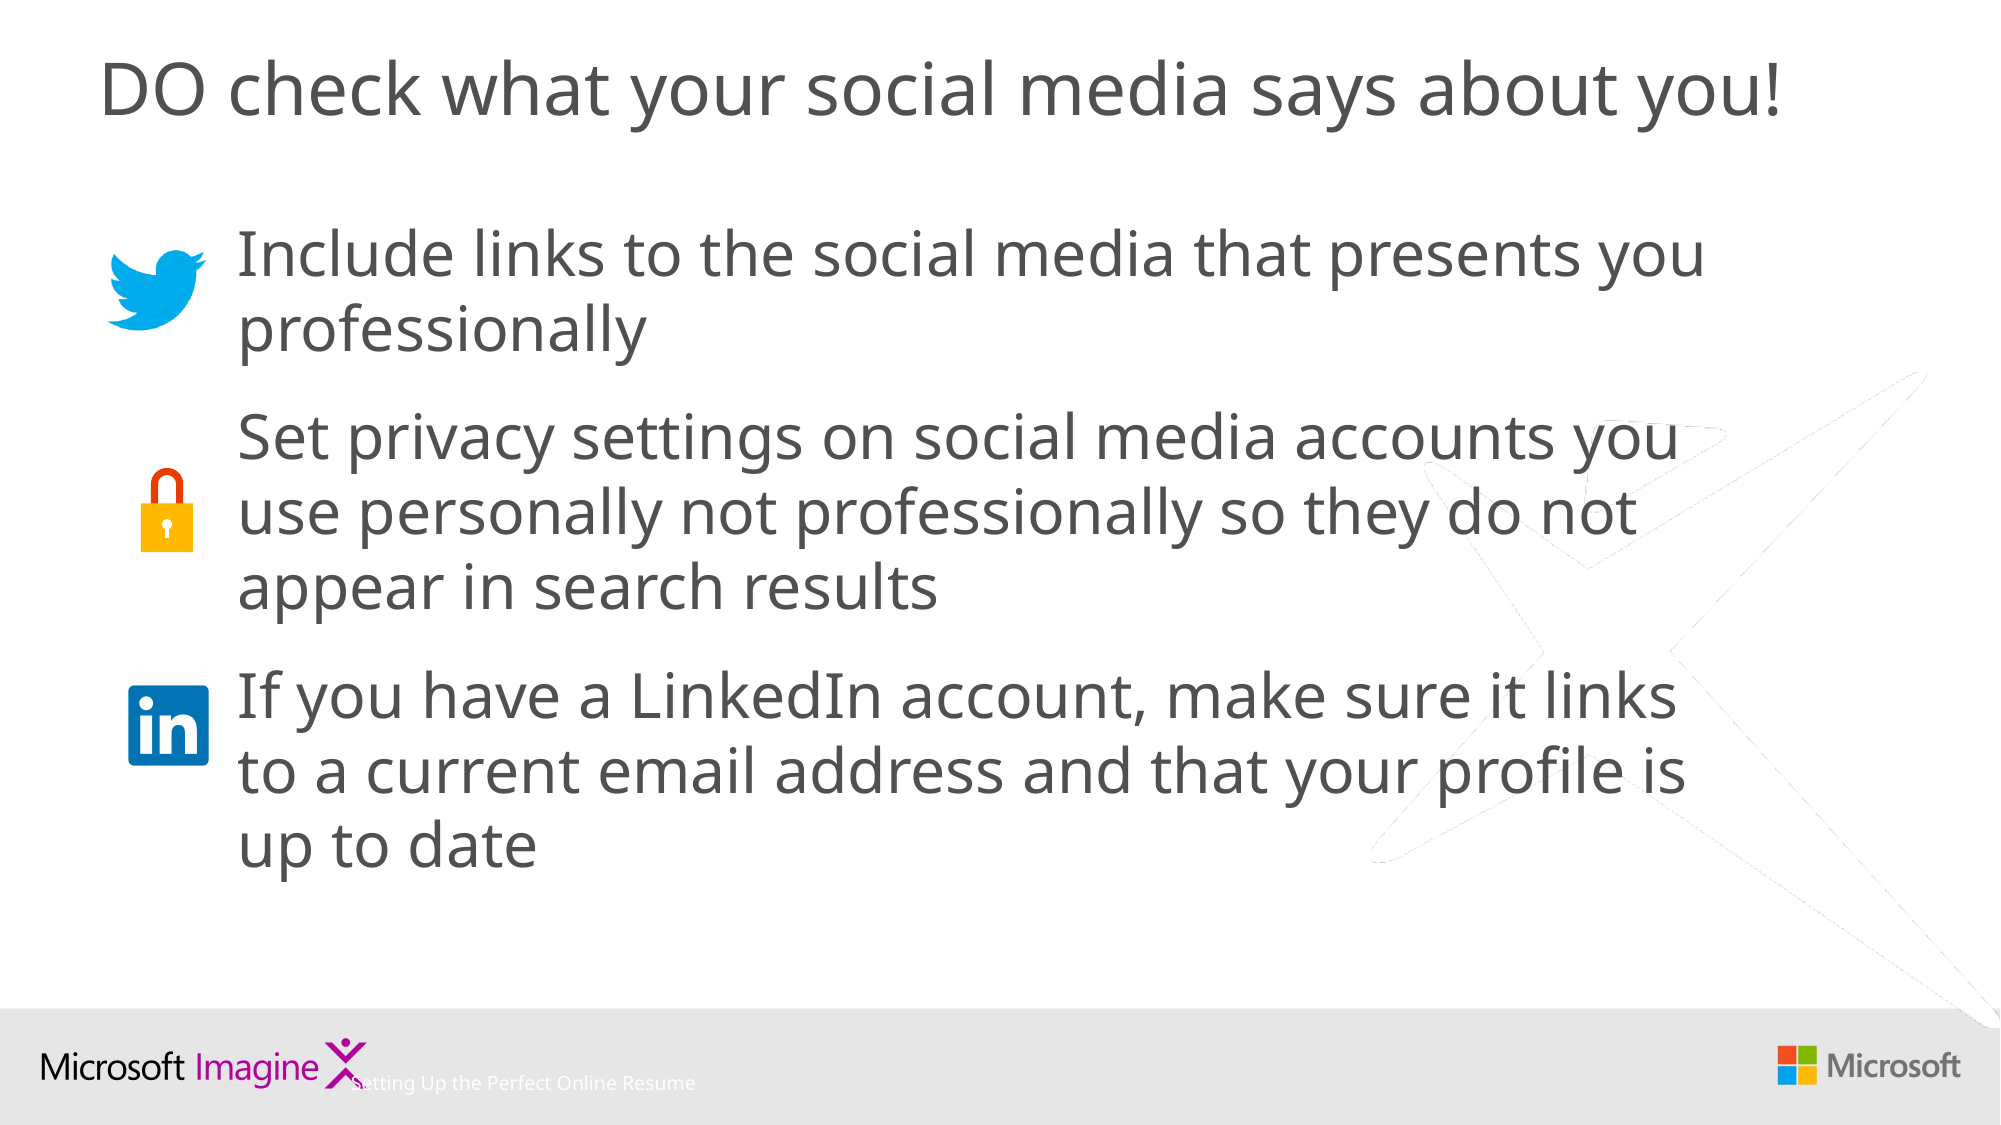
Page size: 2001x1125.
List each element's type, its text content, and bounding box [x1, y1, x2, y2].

footer Setting Up the Perfect Online Resume [336, 1063, 1071, 1124]
picture [0, 0, 2001, 1125]
list Include links to the social media that presents you professionally Set privacy settings on social media accounts you use personally not professionally so they do not appear in search results If you have a LinkedIn account, make sure it links to a current email address and that your profile is up to date [223, 206, 1746, 1010]
title DO check what your social media says about you! [83, 45, 1920, 192]
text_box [140, 467, 194, 553]
